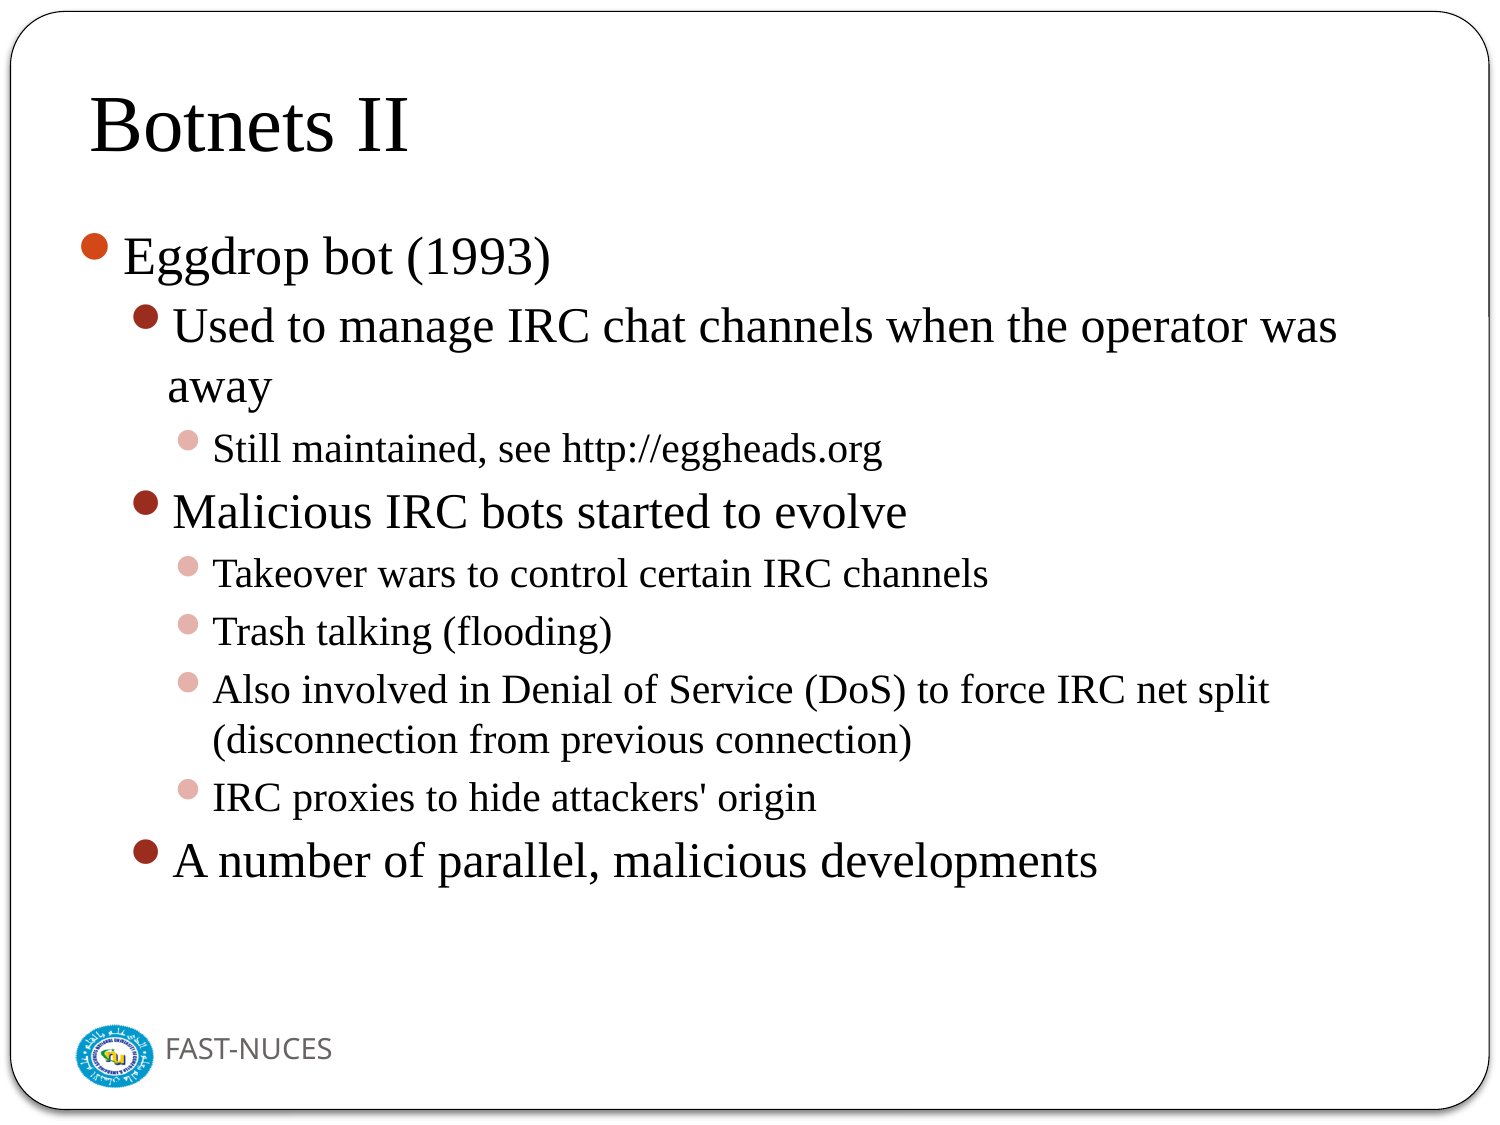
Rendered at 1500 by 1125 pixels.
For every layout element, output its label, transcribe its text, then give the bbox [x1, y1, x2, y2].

picture [74, 1024, 154, 1088]
picture [91, 1038, 138, 1075]
title Botnets II [75, 62, 1350, 183]
footer FAST-NUCES [150, 1013, 800, 1088]
picture [123, 1060, 154, 1088]
list Eggdrop bot (1993) Used to manage IRC chat channels when the operator was away Still maintained, see http://eggheads.org Malicious IRC bots started to evolve Takeover wars to control certain IRC channels Trash talking (flooding) Also involved in Denial of Service (DoS) to force IRC net split (disconnection from previous connection) IRC proxies to hide attackers' origin A number of parallel, malicious developments [62, 212, 1450, 1013]
